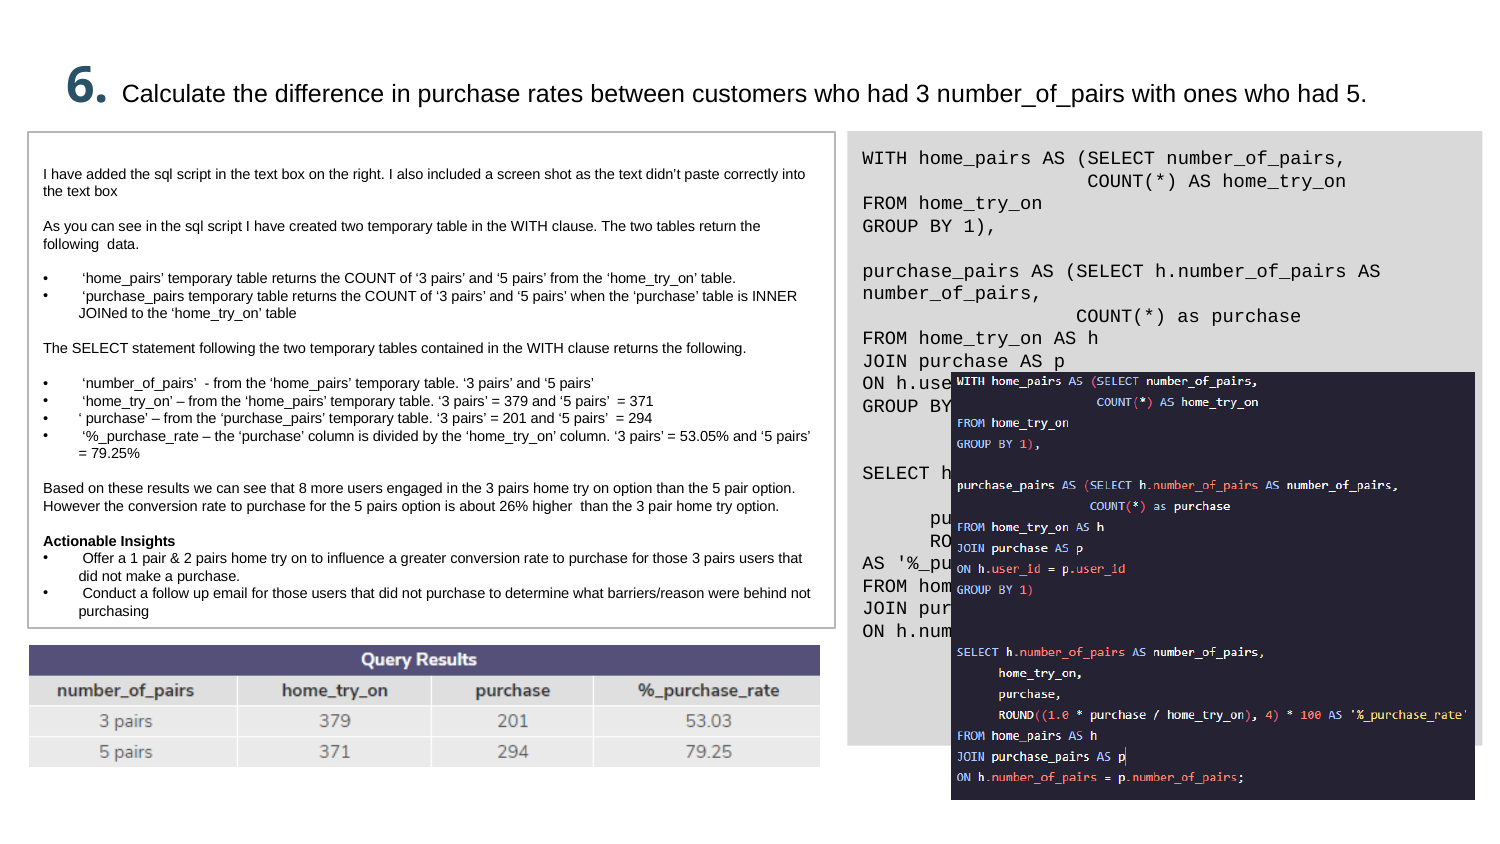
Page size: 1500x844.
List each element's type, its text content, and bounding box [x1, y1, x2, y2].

text_box I have added the sql script in the text box on the right. I also included a screen shot as the text didn’t paste correctly into the text box As you can see in the sql script I have created two temporary table in the WITH clause. The two tables return the following data. ‘home_pairs’ temporary table returns the COUNT of ‘3 pairs’ and ‘5 pairs’ from the ‘home_try_on’ table. ‘purchase_pairs temporary table returns the COUNT of ‘3 pairs’ and ‘5 pairs’ when the ‘purchase’ table is INNER JOINed to the ‘home_try_on’ table The SELECT statement following the two temporary tables contained in the WITH clause returns the following. ‘number_of_pairs’ - from the ‘home_pairs’ temporary table. ‘3 pairs’ and ‘5 pairs’ ‘home_try_on’ – from the ‘home_pairs’ temporary table. ‘3 pairs’ = 379 and ‘5 pairs’ = 371 ‘ purchase’ – from the ‘purchase_pairs’ temporary table. ‘3 pairs’ = 201 and ‘5 pairs’ = 294 ‘%_purchase_rate – the ‘purchase’ column is divided by the ‘home_try_on’ column. ‘3 pairs’ = 53.05% and ‘5 pairs’ = 79.25% Based on these results we can see that 8 more users engaged in the 3 pairs home try on option than the 5 pair option. However the conversion rate to purchase for the 5 pairs option is about 26% higher than the 3 pair home try option. Actionable Insights Offer a 1 pair & 2 pairs home try on to influence a greater conversion rate to purchase for those 3 pairs users that did not make a purchase. Conduct a follow up email for those users that did not purchase to determine what barriers/reason were behind not purchasing [28, 132, 836, 628]
text_box WITH home_pairs AS (SELECT number_of_pairs, COUNT(*) AS home_try_on FROM home_try_on GROUP BY 1), purchase_pairs AS (SELECT h.number_of_pairs AS number_of_pairs, COUNT(*) as purchase FROM home_try_on AS h JOIN purchase AS p ON h.user_id = p.user_id GROUP BY 1) SELECT h.number_of_pairs AS number_of_pairs, home_try_on, purchase, ROUND((1.0 * purchase / home_try_on), 4) * 100 AS '%_purchase_rate' FROM home_pairs AS h JOIN purchase_pairs AS p ON h.number_of_pairs = p.number_of_pairs; [847, 131, 1483, 746]
picture [28, 645, 820, 767]
picture [950, 371, 1475, 800]
text_box 6. Calculate the difference in purchase rates between customers who had 3 number_of_pairs with ones who had 5. [51, 47, 1449, 128]
